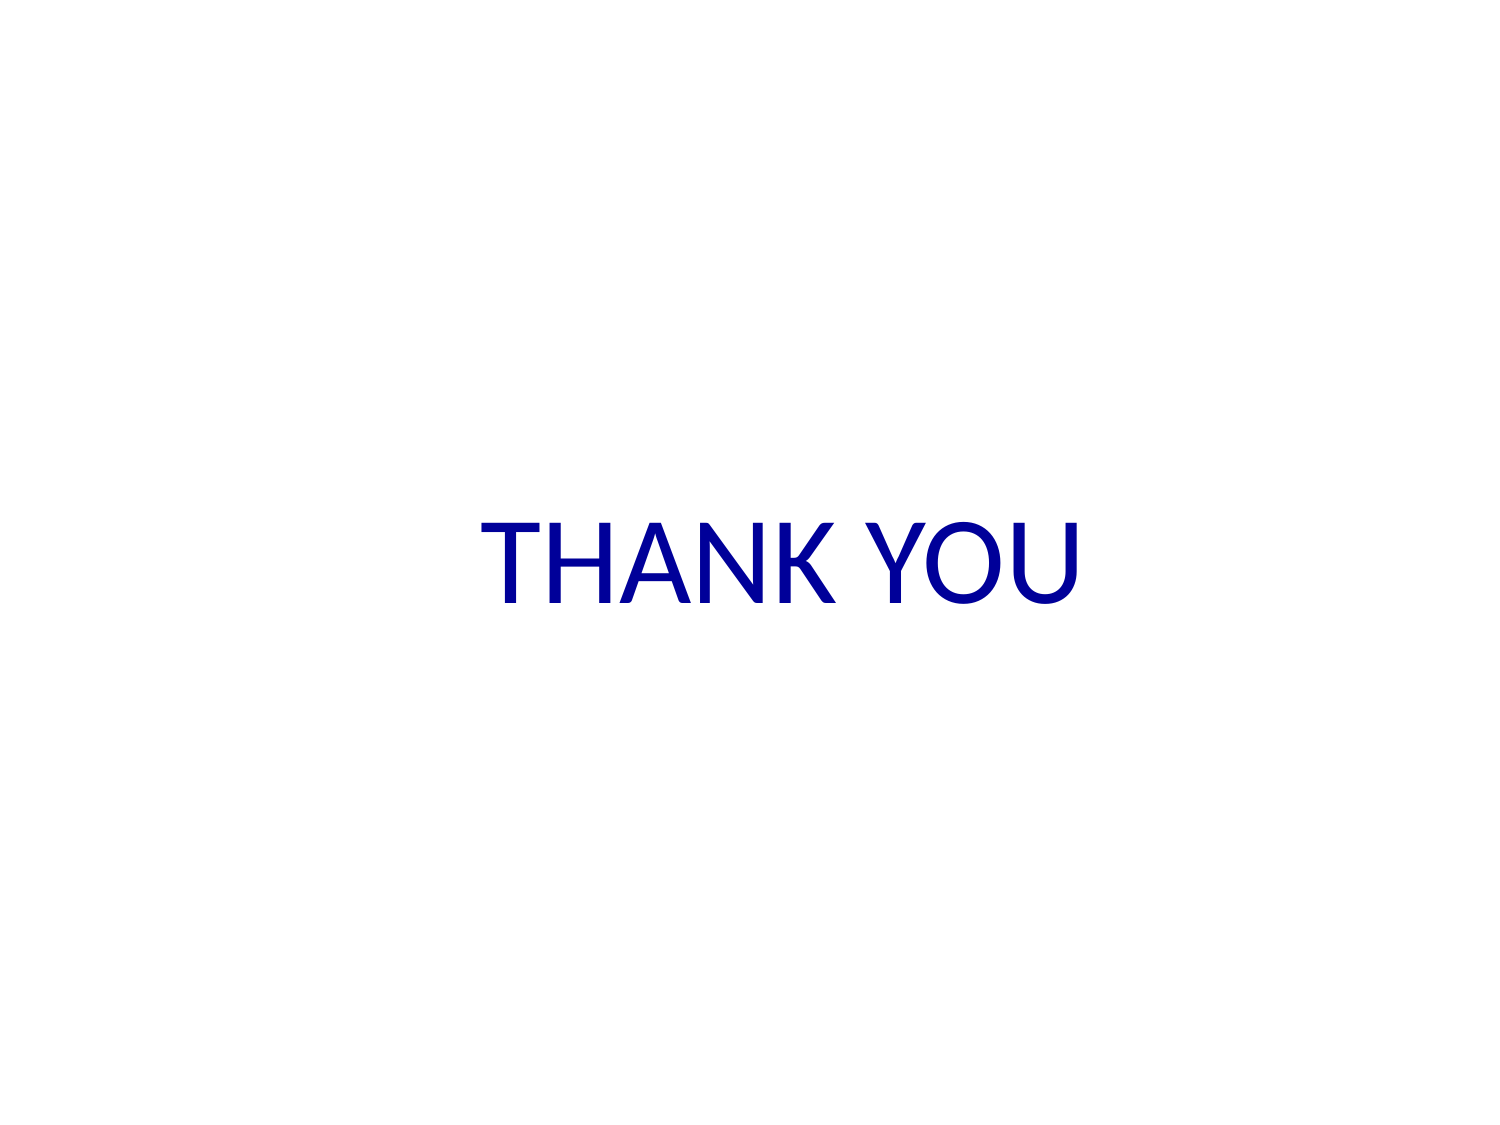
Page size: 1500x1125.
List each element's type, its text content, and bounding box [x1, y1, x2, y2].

text_box THANK YOU [465, 470, 1101, 636]
